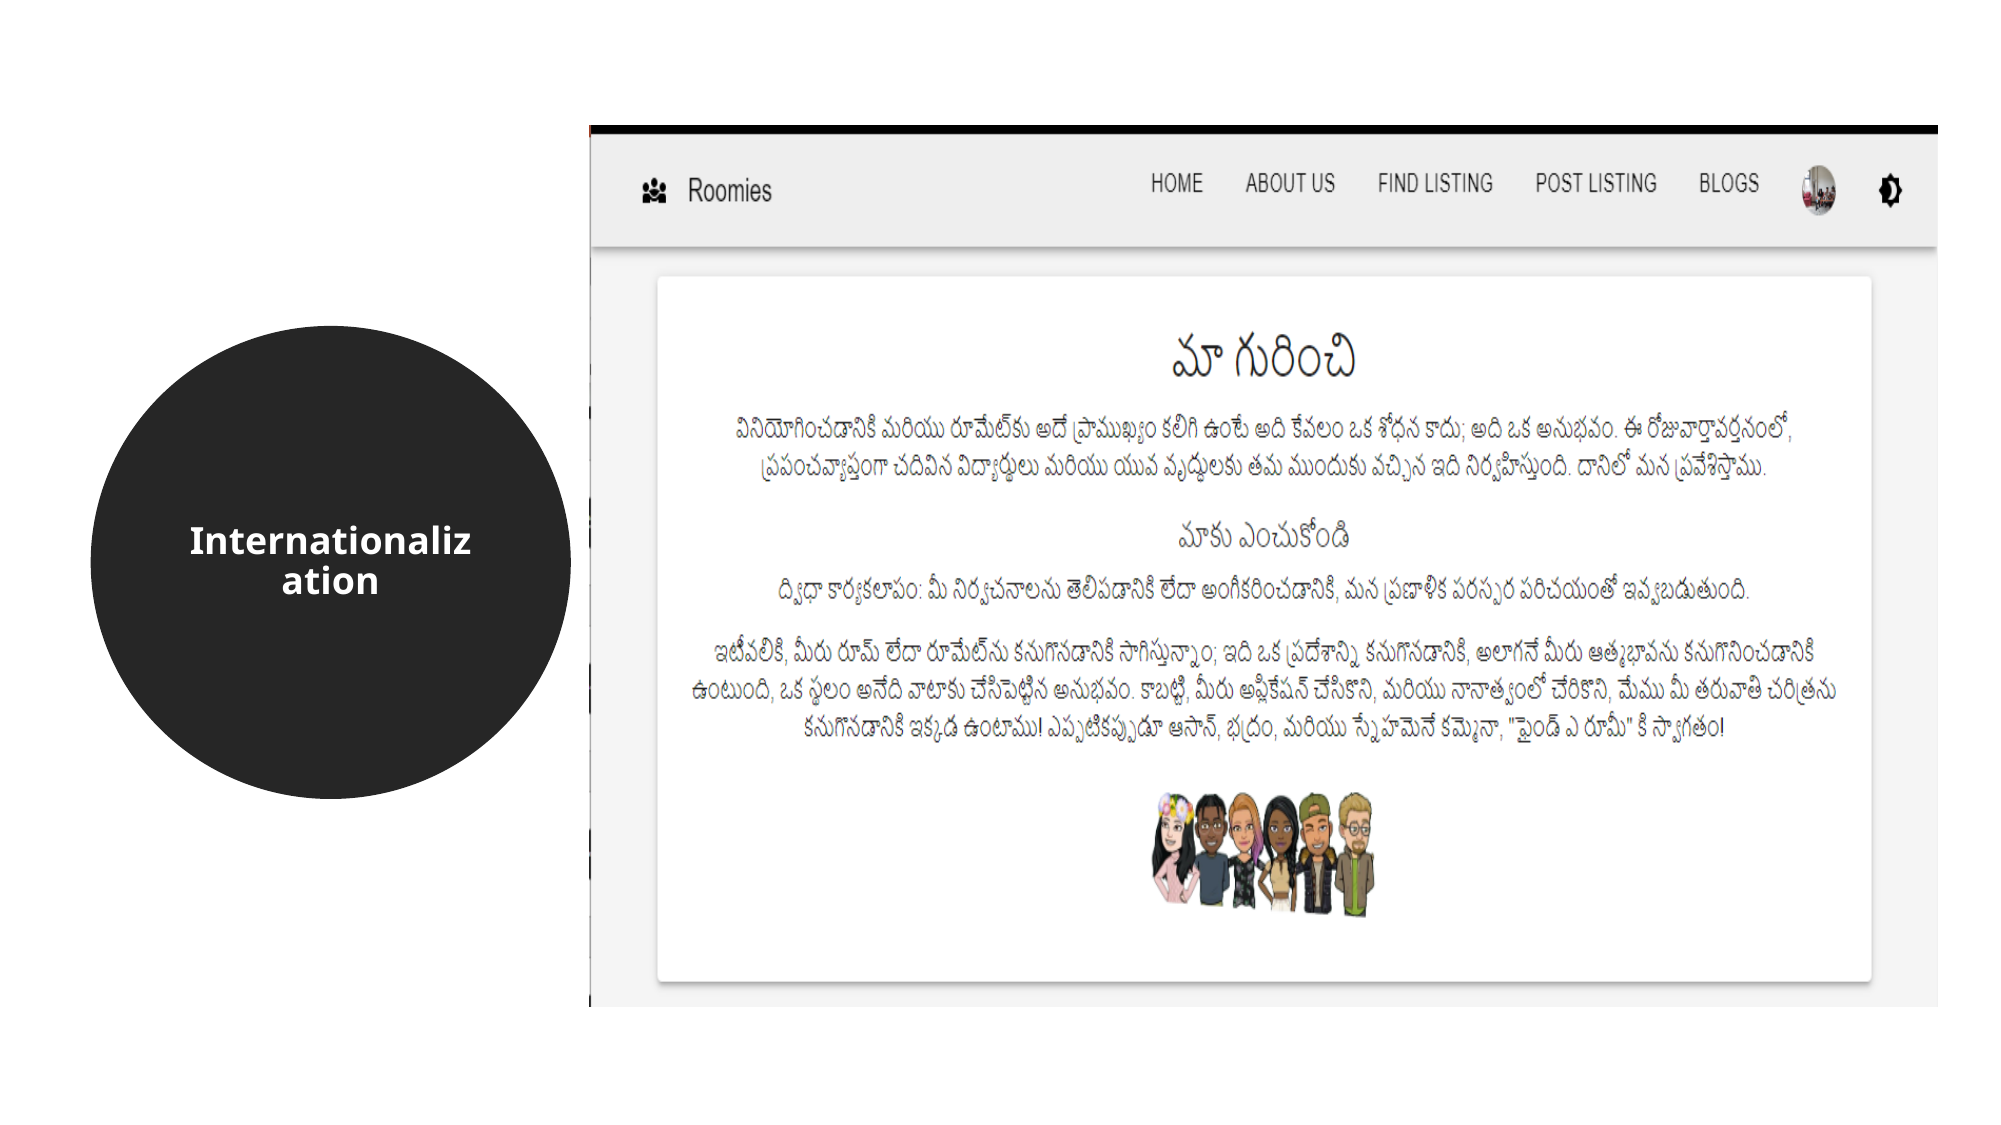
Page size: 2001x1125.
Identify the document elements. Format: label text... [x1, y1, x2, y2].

picture [588, 125, 1938, 1007]
text_box Internationalization [105, 340, 557, 785]
